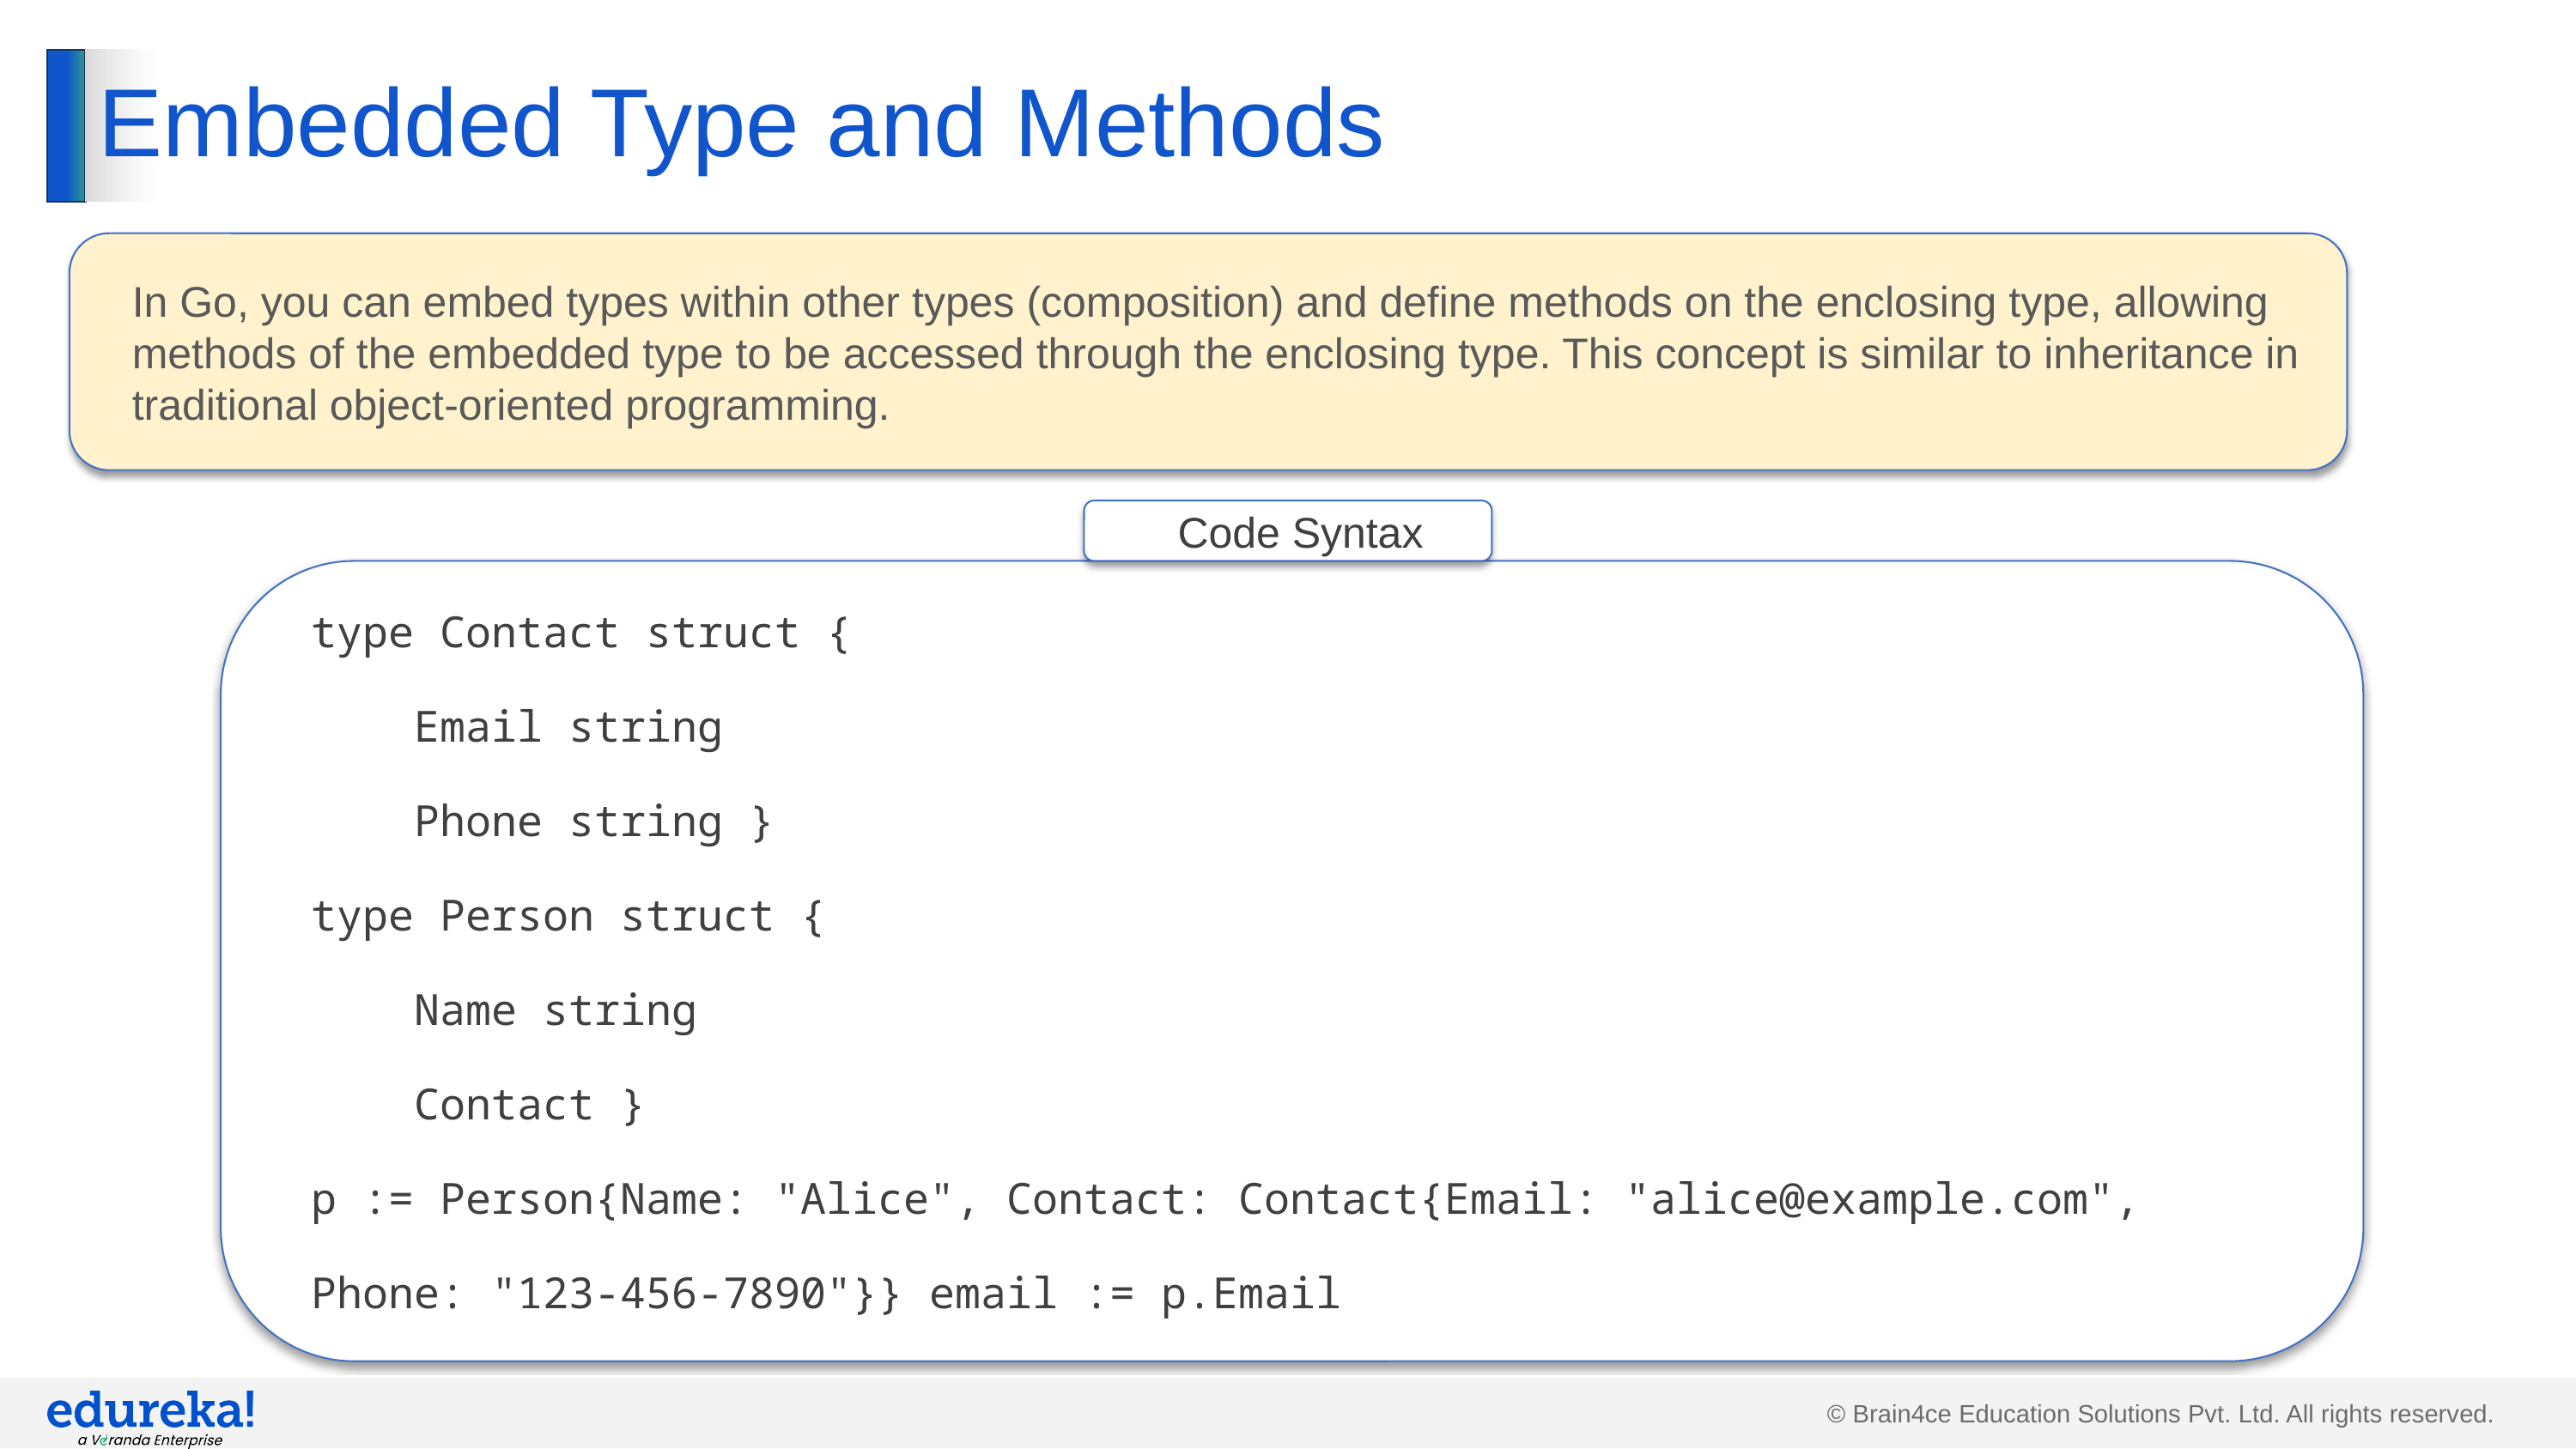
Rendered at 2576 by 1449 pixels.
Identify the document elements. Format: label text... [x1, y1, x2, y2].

title Embedded Type and Methods [85, 49, 2491, 202]
text_box type Contact struct { Email string Phone string } type Person struct { Name string Contact } p := Person{Name: "Alice", Contact: Contact{Email: "alice@example.com", Phone: "123-456-7890"}} email := p.Email [221, 561, 2364, 1361]
picture [47, 1391, 253, 1449]
text_box In Go, you can embed types within other types (composition) and define methods on the enclosing type, allowing methods of the embedded type to be accessed through the enclosing type. This concept is similar to inheritance in traditional object-oriented programming. [69, 233, 2348, 470]
text_box Code Syntax [1084, 500, 1492, 561]
